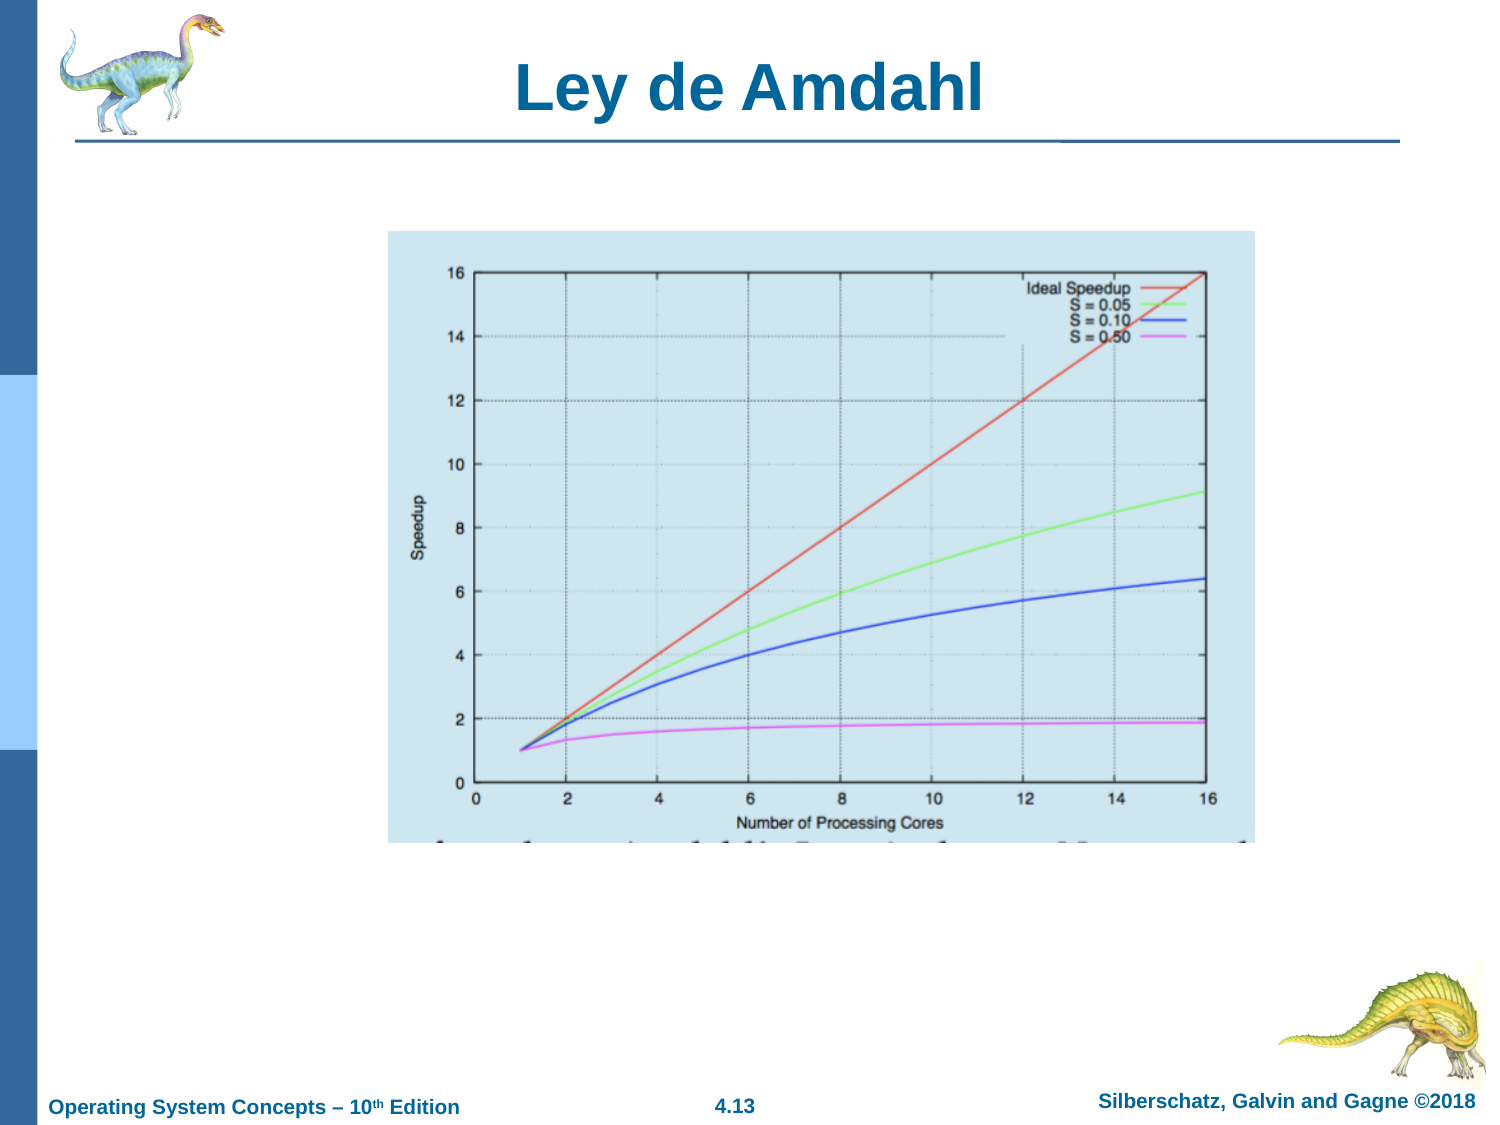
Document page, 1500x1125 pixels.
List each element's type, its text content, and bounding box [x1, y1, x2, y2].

picture [1275, 959, 1486, 1090]
picture [46, 0, 243, 149]
picture [388, 231, 1255, 843]
title Ley de Amdahl [75, 36, 1425, 132]
